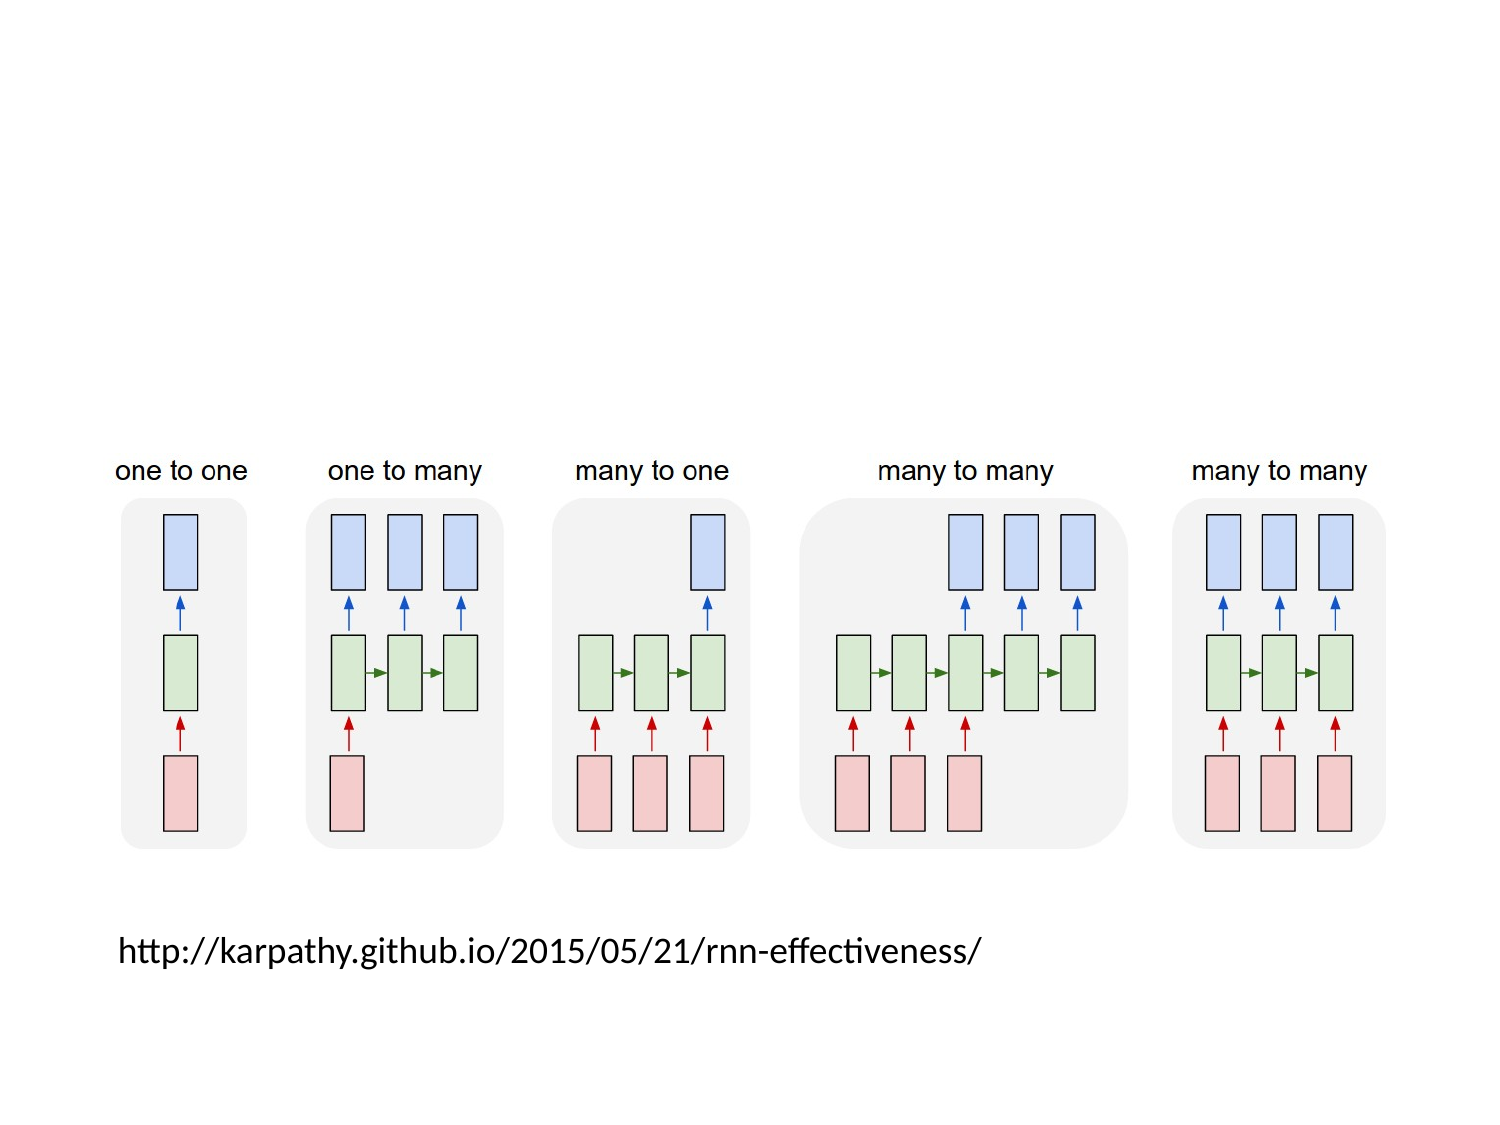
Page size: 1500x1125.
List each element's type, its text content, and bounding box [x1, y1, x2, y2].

text_box http://karpathy.github.io/2015/05/21/rnn-effectiveness/ [103, 918, 1137, 979]
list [103, 453, 1397, 859]
